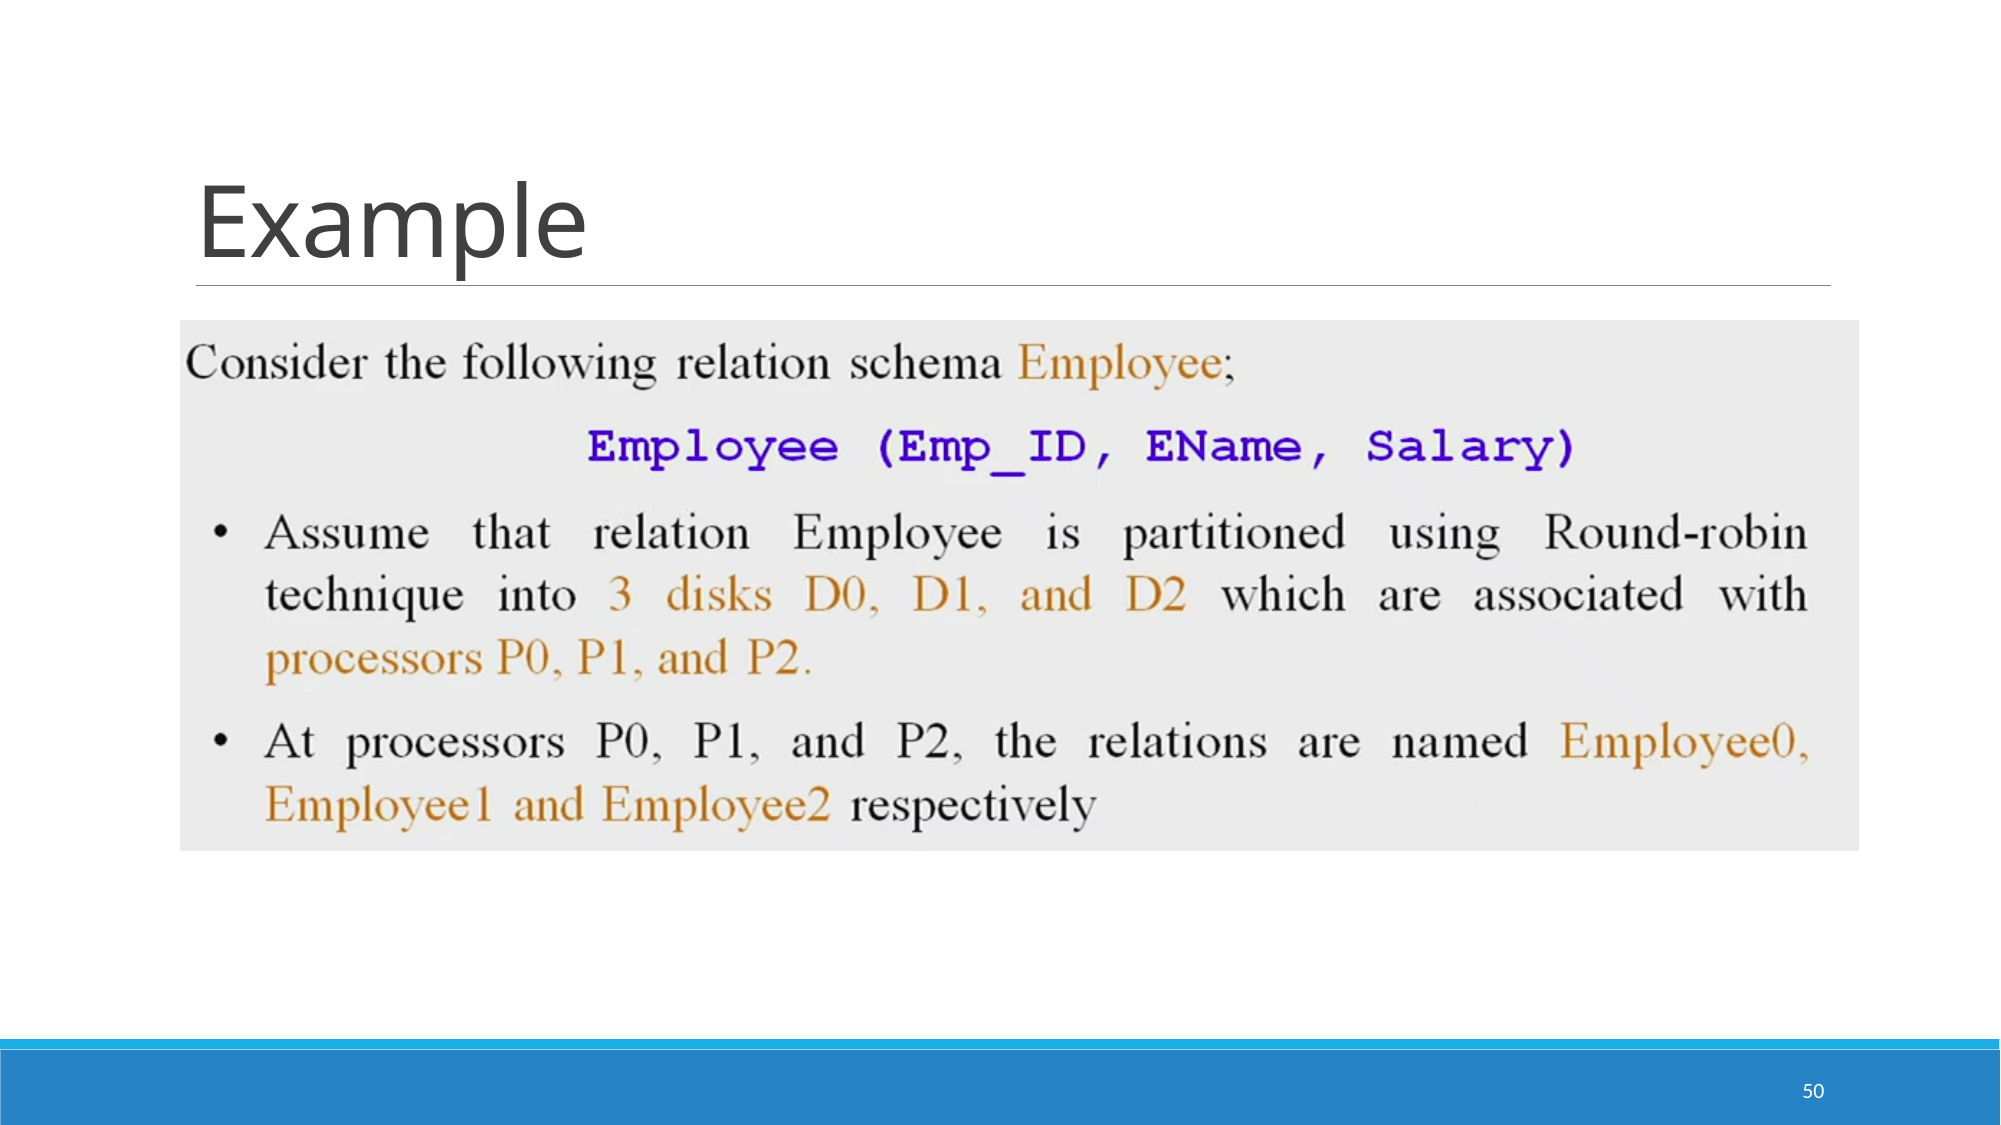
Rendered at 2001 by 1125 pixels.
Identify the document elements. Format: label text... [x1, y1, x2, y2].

picture [179, 319, 1859, 852]
title Example [180, 47, 1830, 285]
slide_number 50 [1624, 1059, 1840, 1120]
